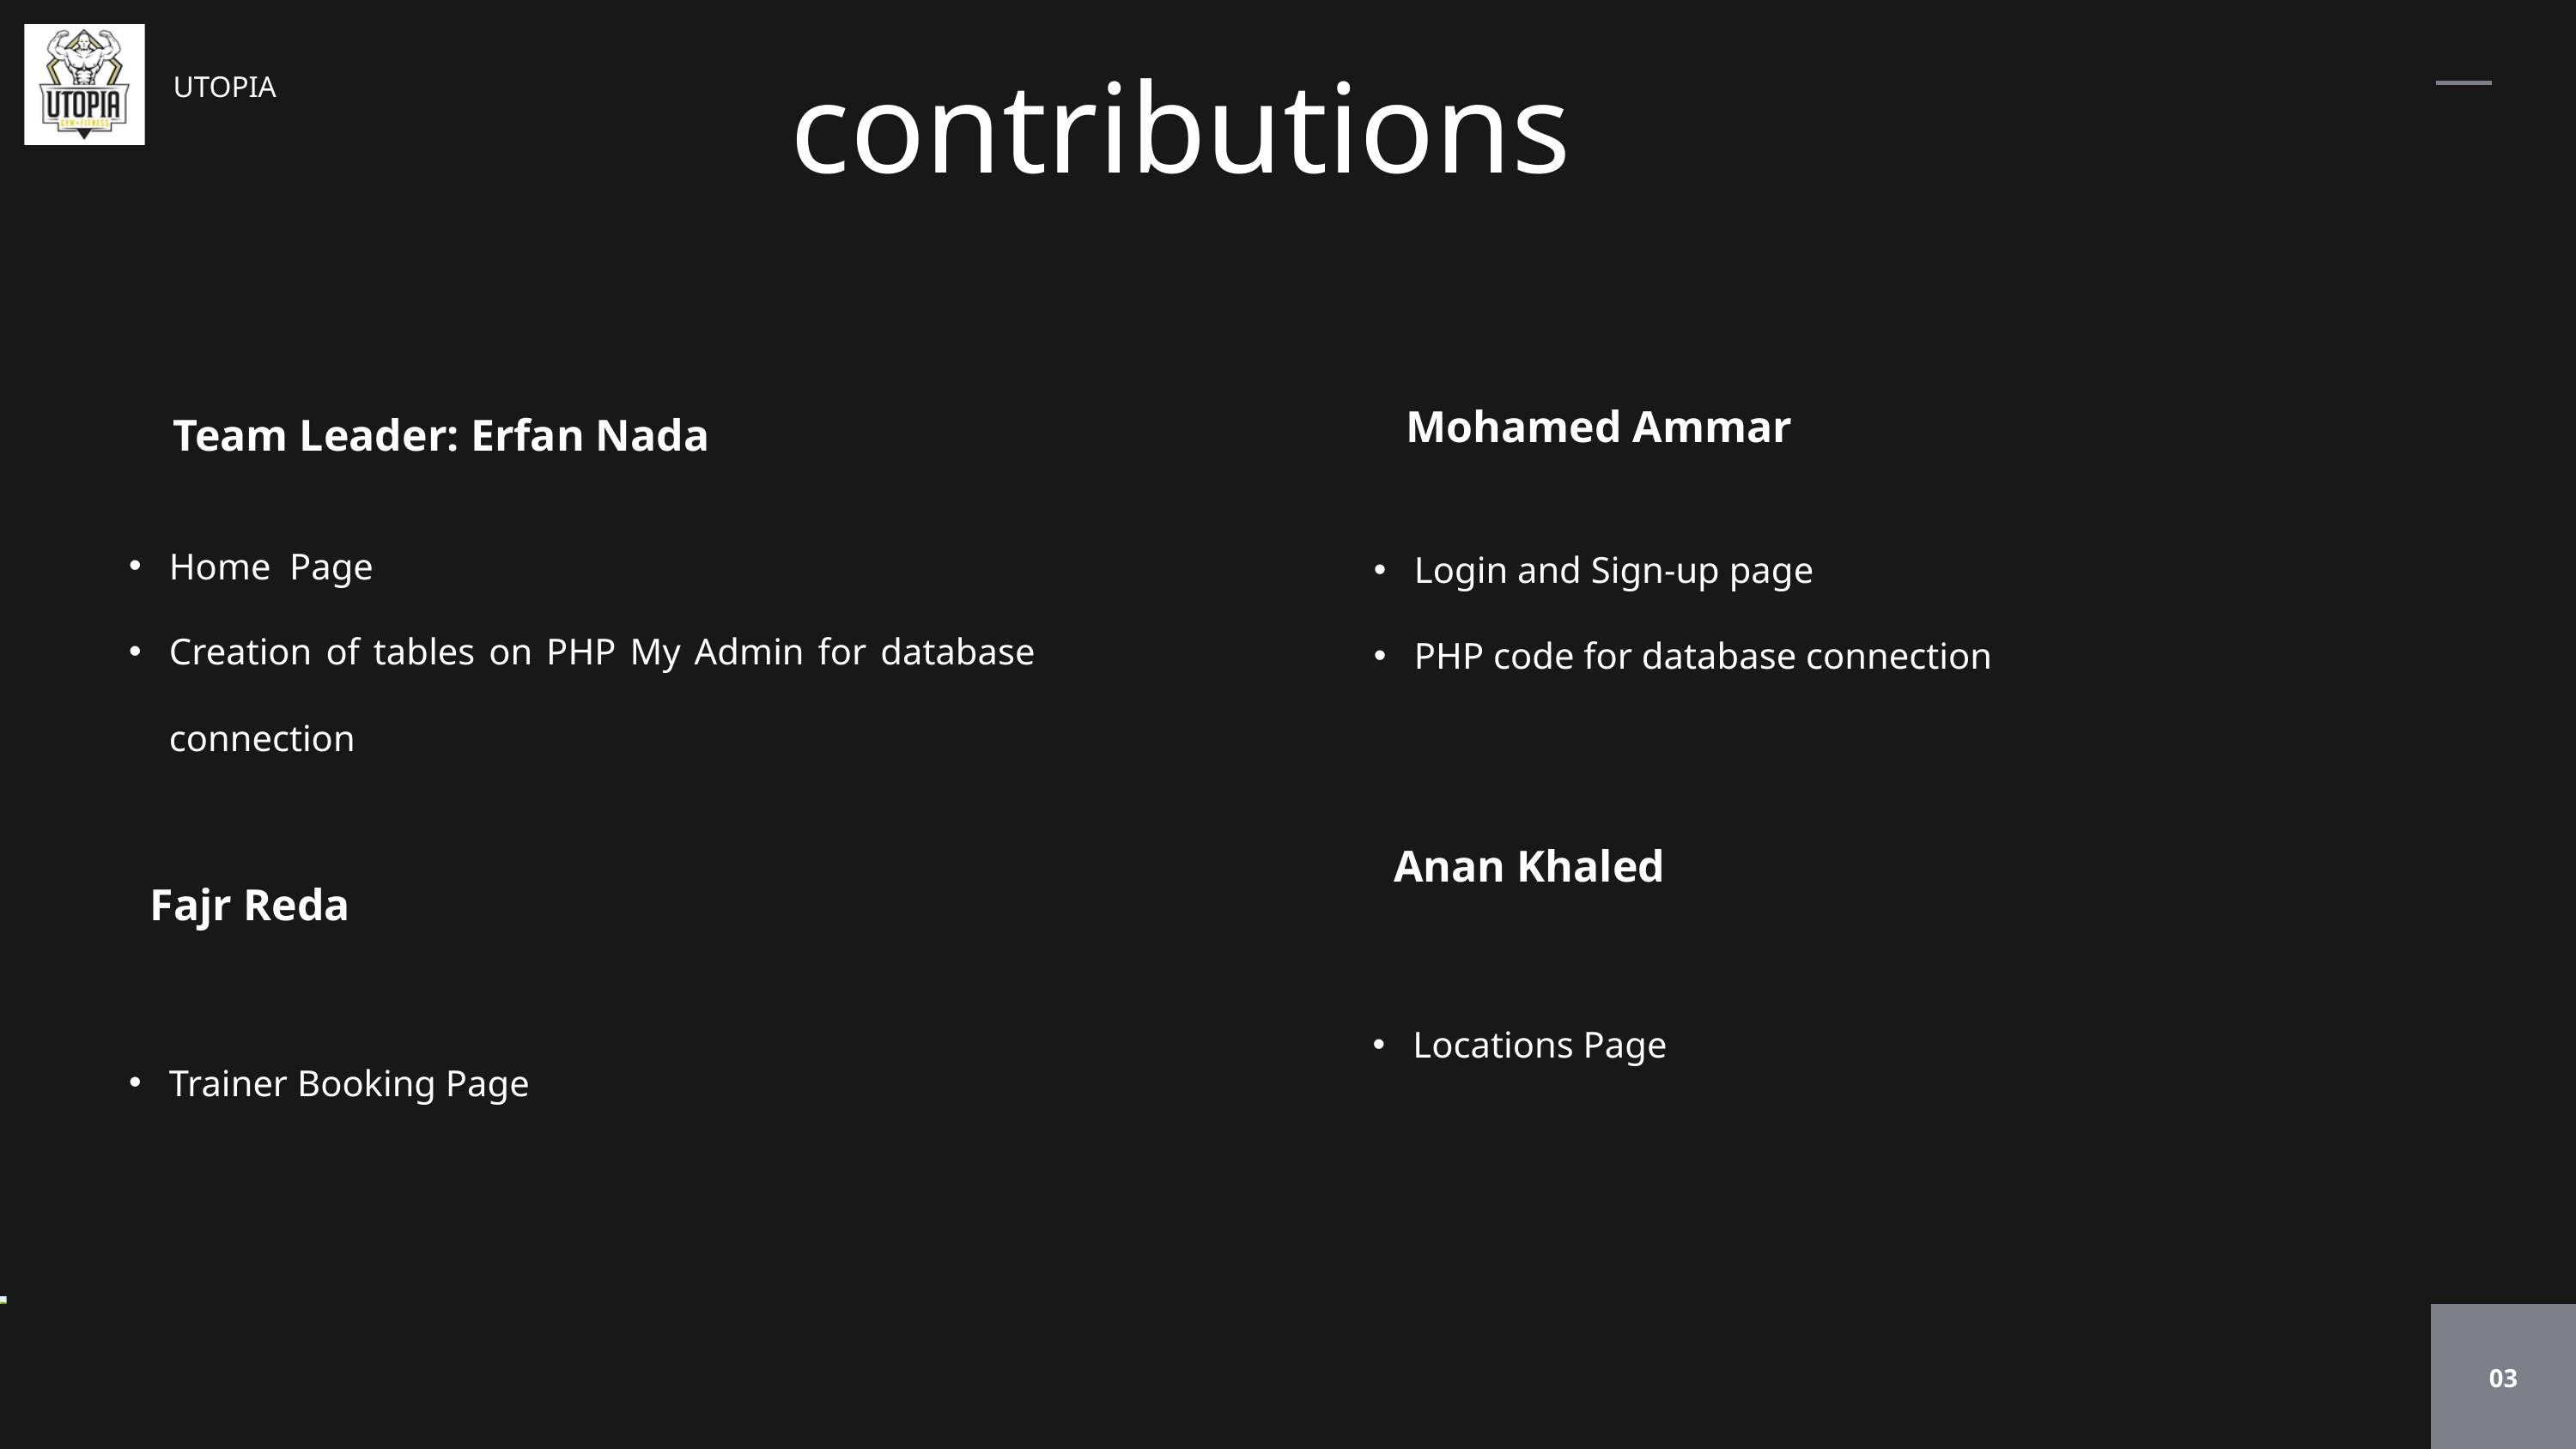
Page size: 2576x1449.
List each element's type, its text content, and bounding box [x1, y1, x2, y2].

text_box [24, 24, 145, 145]
text_box Team Leader: Erfan Nada [173, 424, 946, 460]
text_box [2435, 80, 2493, 85]
text_box Anan Khaled [1394, 855, 2167, 891]
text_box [2430, 1303, 2576, 1449]
text_box Home Page Creation of tables on PHP My Admin for database connection [128, 500, 1036, 759]
text_box Locations Page [1372, 979, 2280, 1065]
text_box Fajr Reda [149, 894, 923, 930]
text_box Mohamed Ammar [1406, 415, 2179, 452]
text_box Trainer Booking Page [128, 1017, 1036, 1104]
text_box Login and Sign-up page PHP code for database connection [1373, 505, 2281, 677]
text_box contributions [790, 78, 1605, 198]
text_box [0, 1296, 7, 1304]
text_box UTOPIA [173, 63, 345, 104]
